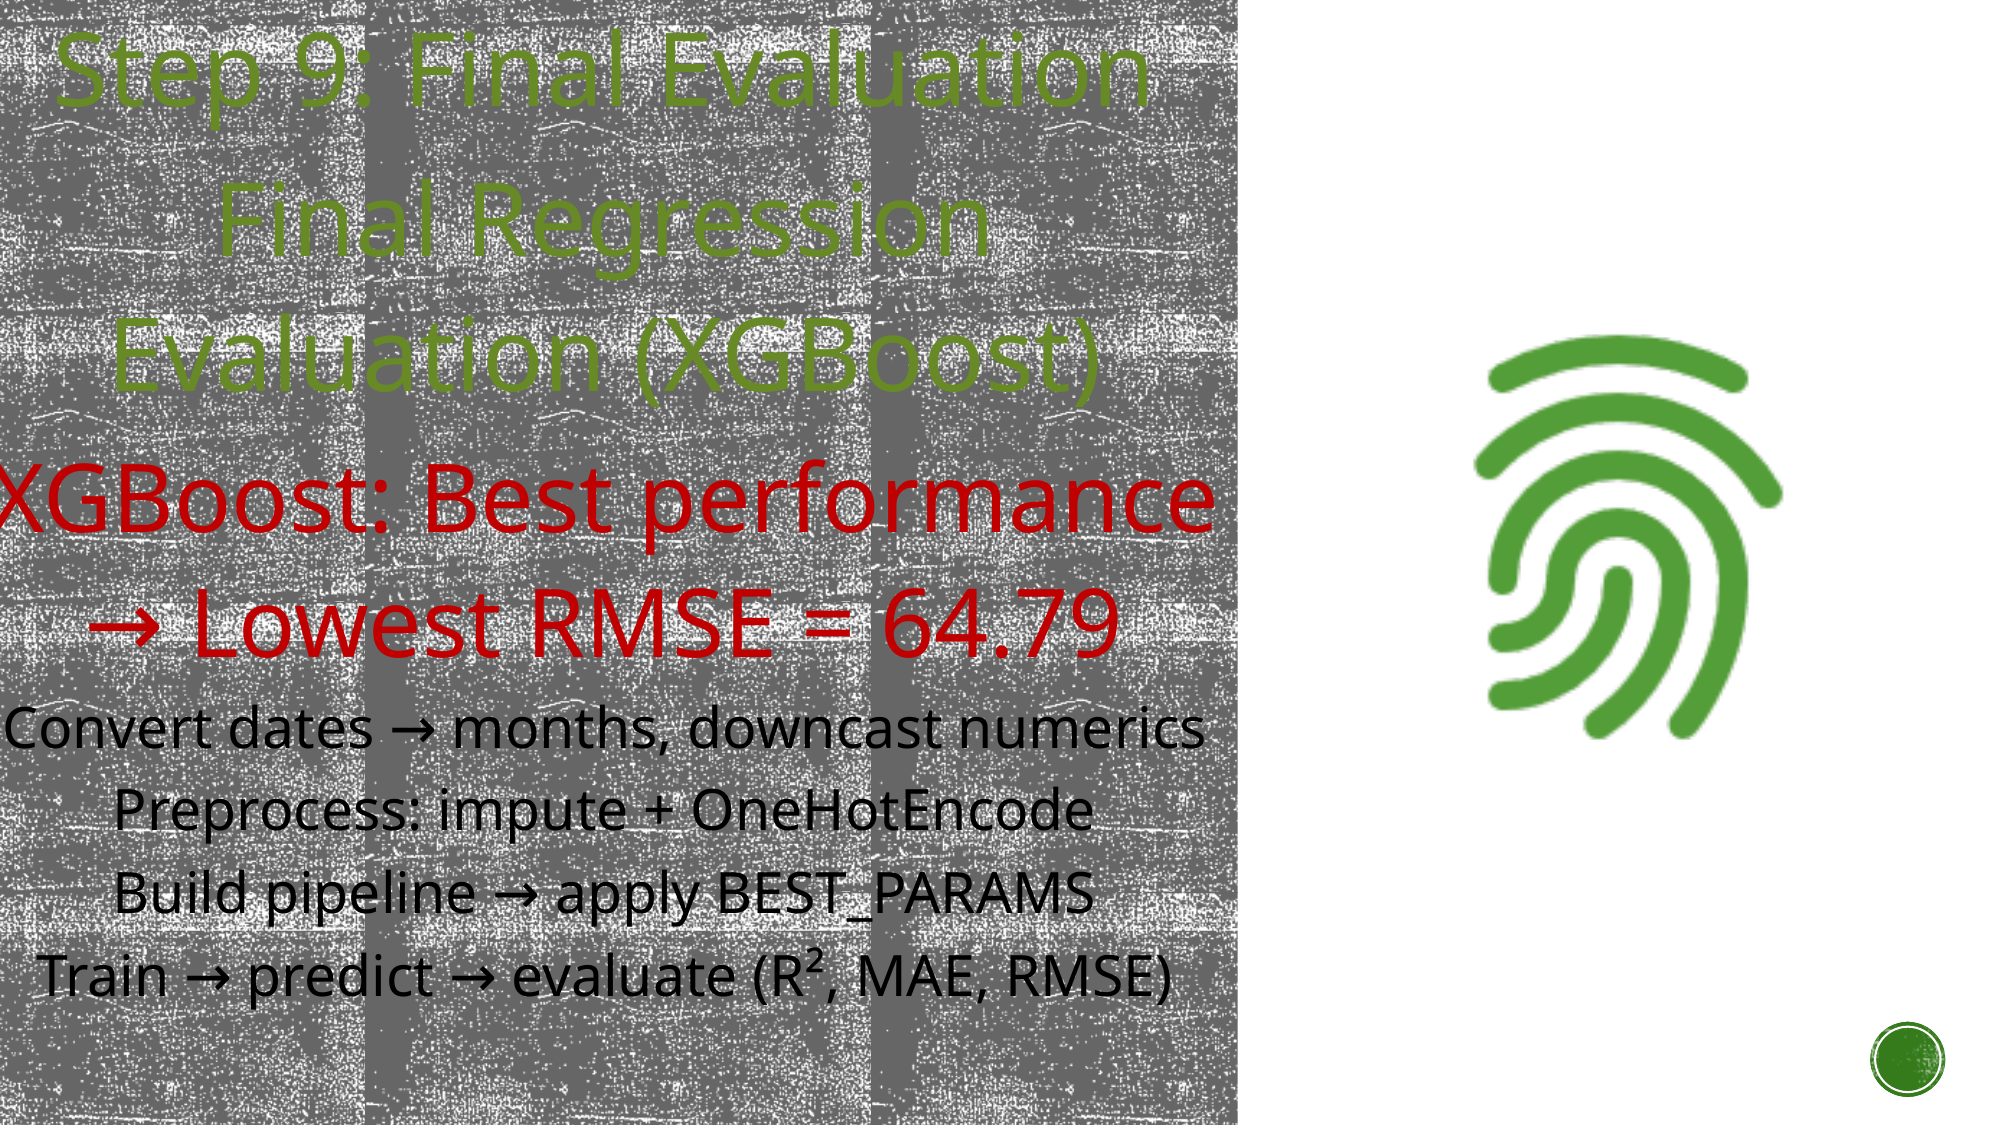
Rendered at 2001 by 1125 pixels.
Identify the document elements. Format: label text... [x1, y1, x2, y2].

text_box [0, 0, 1239, 1125]
picture [1345, 261, 1899, 815]
list Step 9: Final Evaluation Final Regression Evaluation (XGBoost) XGBoost: Best performance → Lowest RMSE = 64.79 Convert dates → months, downcast numerics Preprocess: impute + OneHotEncode Build pipeline → apply BEST_PARAMS Train → predict → evaluate (R², MAE, RMSE) [0, 10, 1238, 1125]
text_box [1872, 1024, 1943, 1095]
